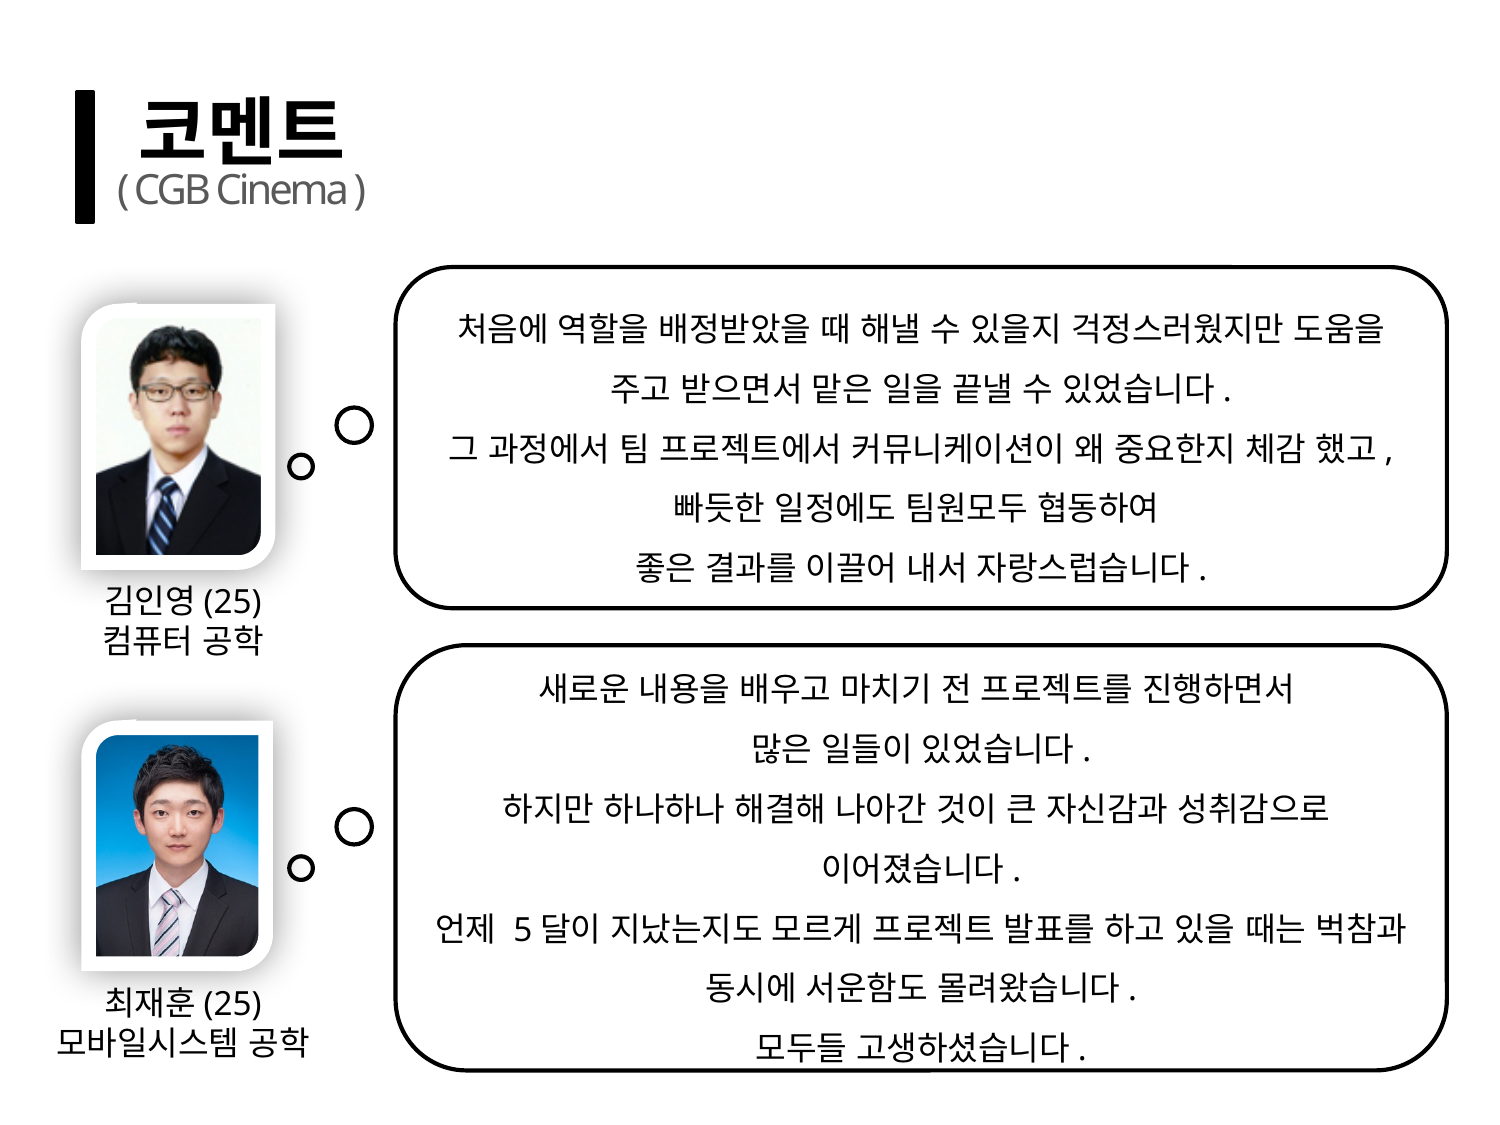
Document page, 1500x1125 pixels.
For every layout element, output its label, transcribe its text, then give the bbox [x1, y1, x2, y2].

picture [88, 727, 266, 964]
text_box 처음에 역할을 배정받았을 때 해낼 수 있을지 걱정스러웠지만 도움을 주고 받으면서 맡은 일을 끝낼 수 있었습니다. 그 과정에서 팀 프로젝트에서 커뮤니케이션이 왜 중요한지 체감 했고, 빠듯한 일정에도 팀원모두 협동하여 좋은 결과를 이끌어 내서 자랑스럽습니다. [393, 264, 1449, 611]
text_box [75, 90, 95, 224]
text_box [334, 806, 375, 847]
text_box [303, 452, 315, 481]
text_box [334, 405, 375, 445]
text_box 최재훈(25) 모바일시스템 공학 [5, 974, 361, 1070]
picture [88, 310, 269, 563]
text_box 김인영(25) 컴퓨터 공학 [5, 572, 361, 668]
text_box 코멘트 [123, 77, 361, 182]
text_box 새로운 내용을 배우고 마치기 전 프로젝트를 진행하면서 많은 일들이 있었습니다. 하지만 하나하나 해결해 나아간 것이 큰 자신감과 성취감으로 이어졌습니다. 언제 5달이 지났는지도 모르게 프로젝트 발표를 하고 있을 때는 벅참과 동시에 서운함도 몰려왔습니다. 모두들 고생하셨습니다. [393, 643, 1449, 1073]
text_box [300, 854, 315, 882]
text_box ( CGB Cinema ) [102, 156, 381, 221]
